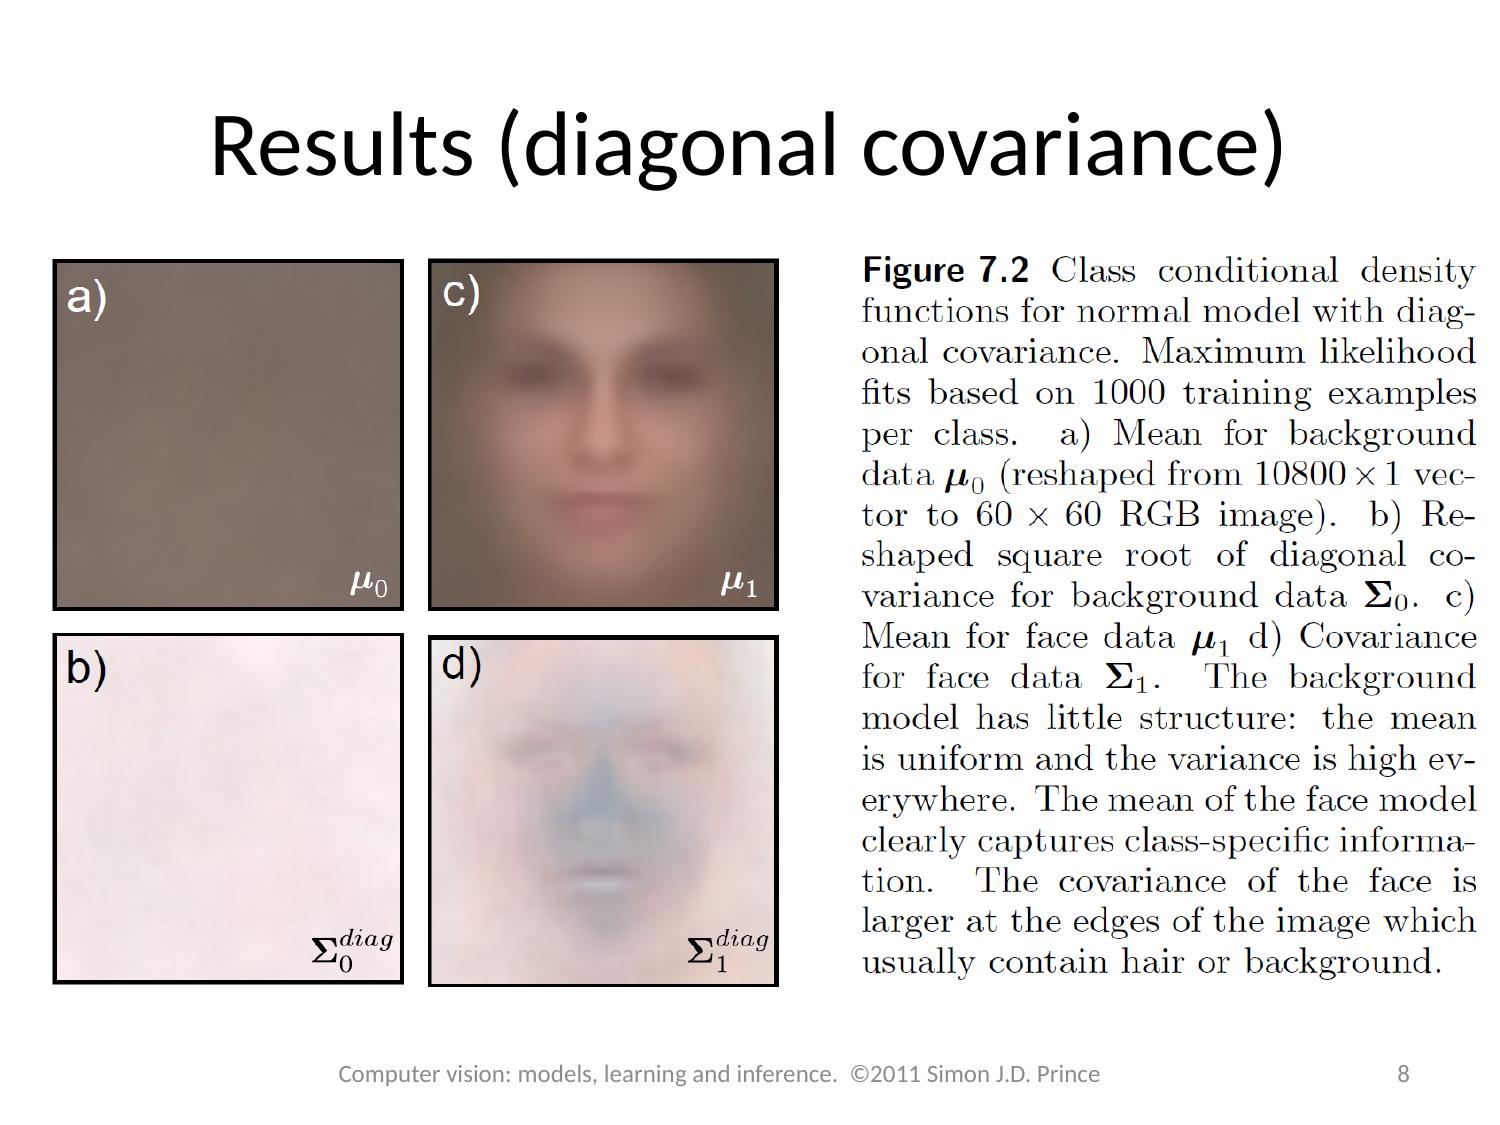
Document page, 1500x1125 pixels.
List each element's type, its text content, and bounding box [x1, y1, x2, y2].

title Results (diagonal covariance) [75, 45, 1425, 233]
text_box 8 [1140, 1042, 1425, 1103]
picture [37, 243, 1500, 1000]
text_box Computer vision: models, learning and inference. ©2011 Simon J.D. Prince [301, 1042, 1140, 1103]
